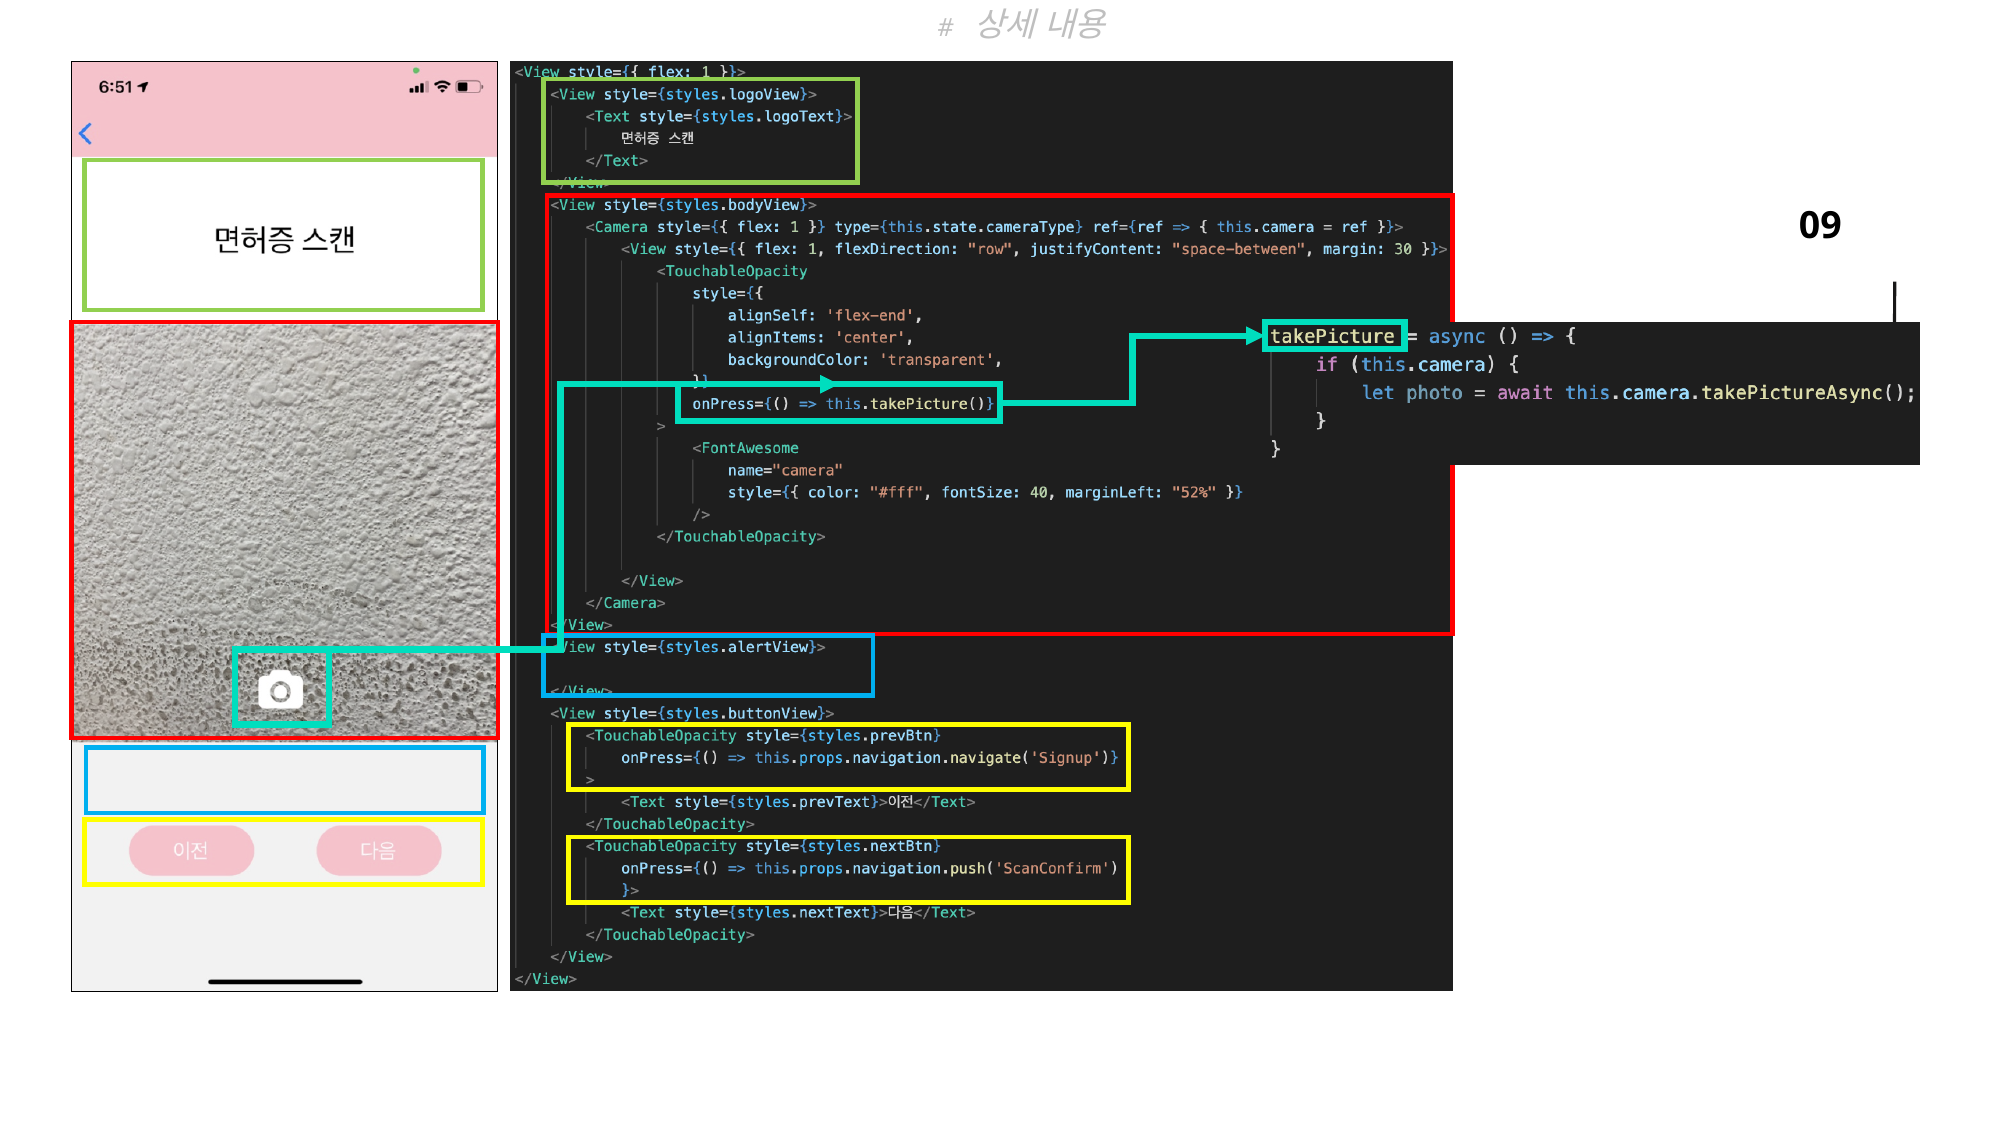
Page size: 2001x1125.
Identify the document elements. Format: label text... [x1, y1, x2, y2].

text_box # 상세 내용 [696, 0, 1346, 61]
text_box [282, 61, 1920, 991]
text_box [71, 61, 282, 991]
